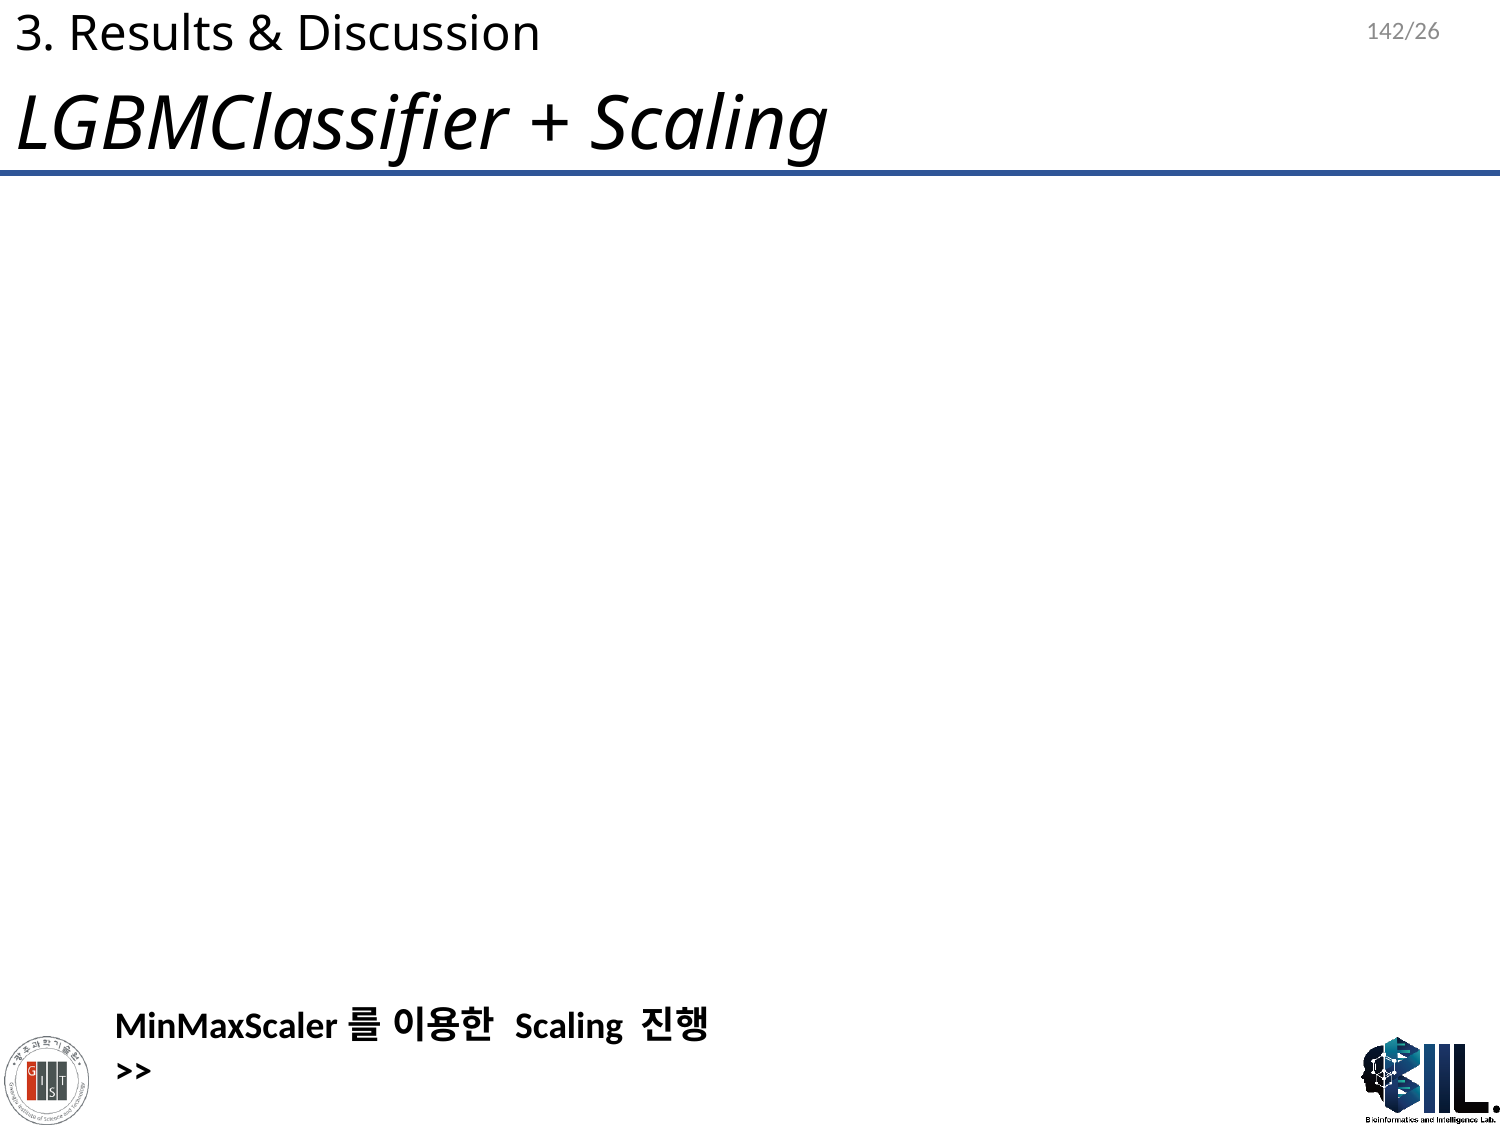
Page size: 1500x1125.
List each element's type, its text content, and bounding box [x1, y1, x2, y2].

text_box LGBMClassifier + Scaling [0, 176, 1238, 183]
text_box LGBMClassifier + Scaling [0, 68, 1238, 170]
title 3. Results & Discussion [0, 0, 602, 68]
picture [1361, 1099, 1500, 1125]
text_box MinMaxScaler를 이용한 Scaling 진행 >> [99, 993, 1500, 1099]
picture [4, 1036, 89, 1125]
slide_number 142/26 [1117, 0, 1455, 60]
